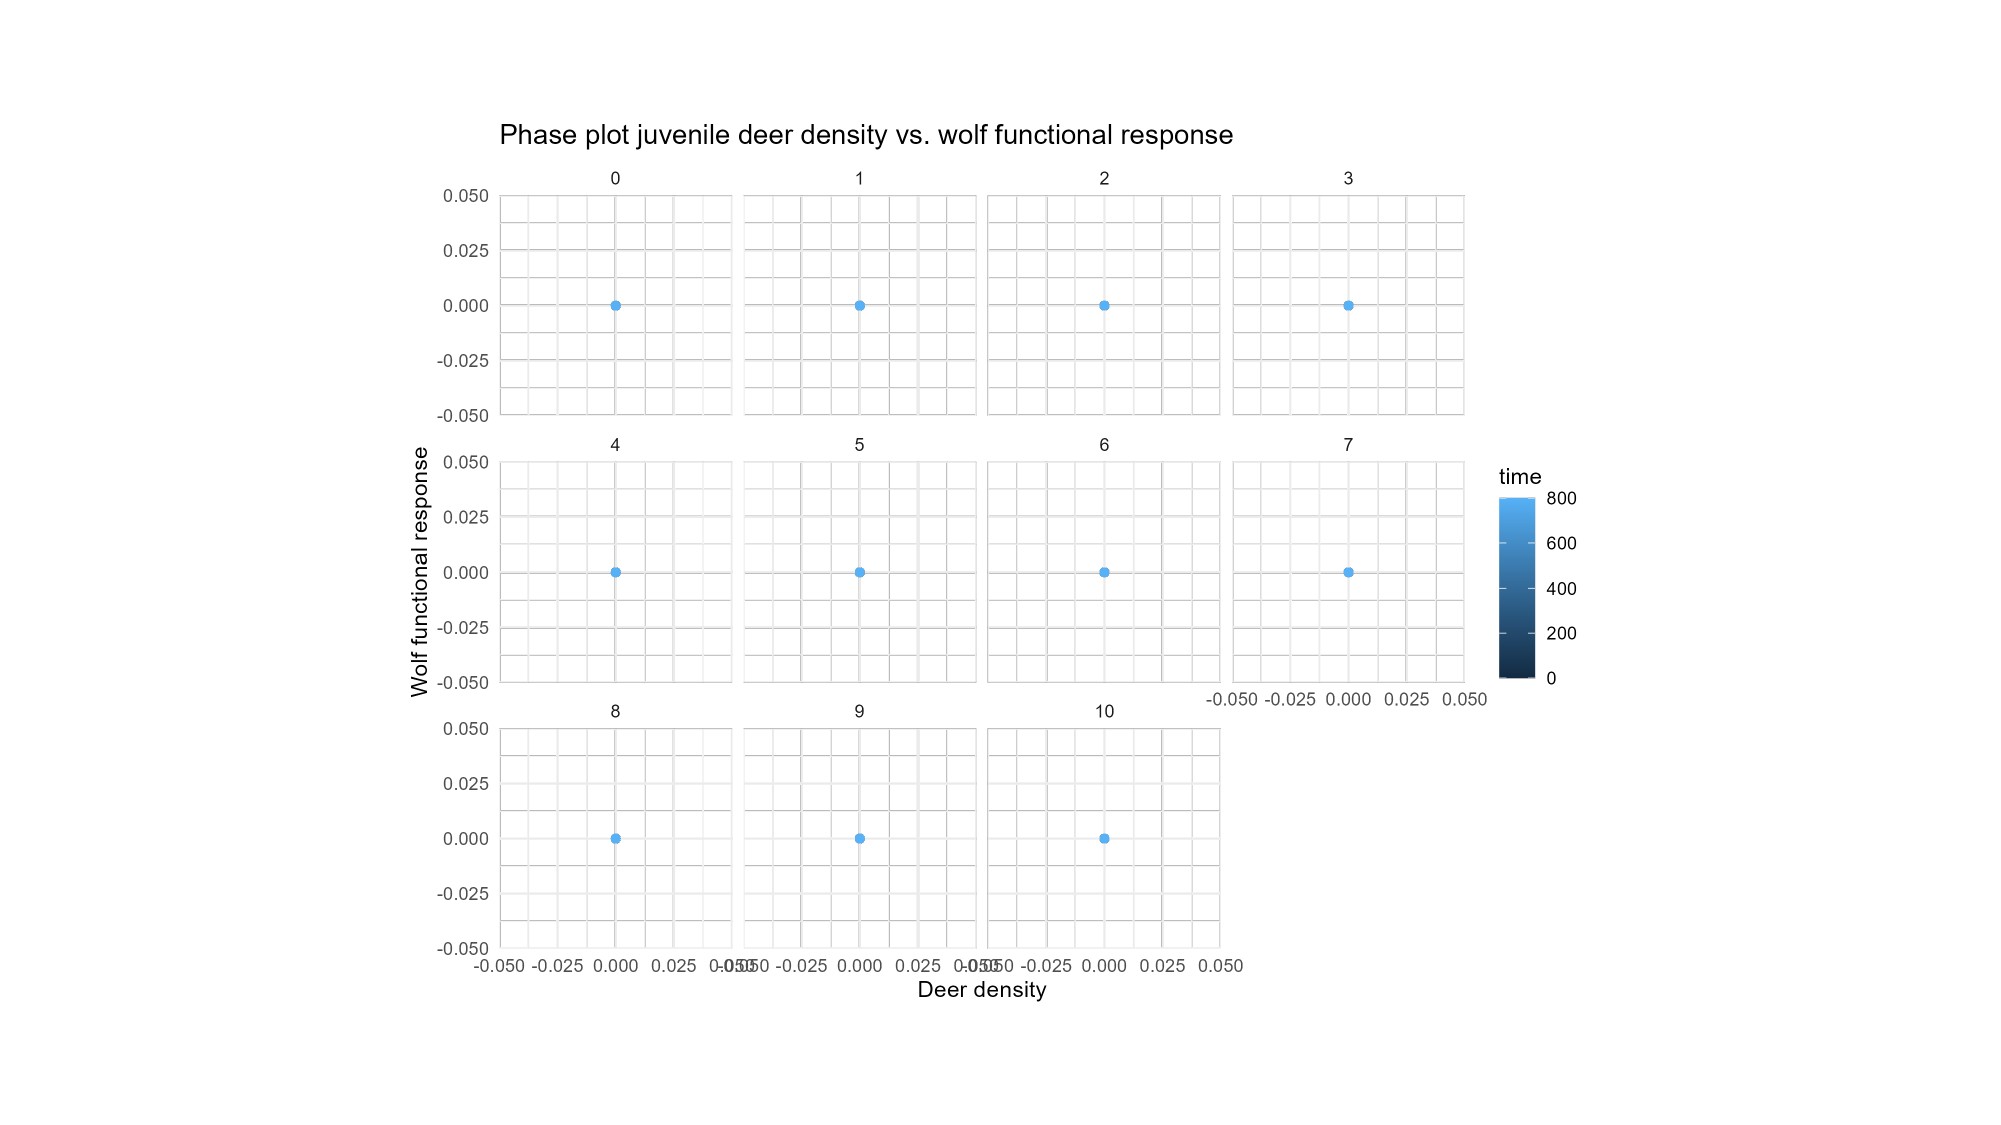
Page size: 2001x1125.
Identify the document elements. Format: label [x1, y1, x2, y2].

picture [399, 112, 1600, 1013]
